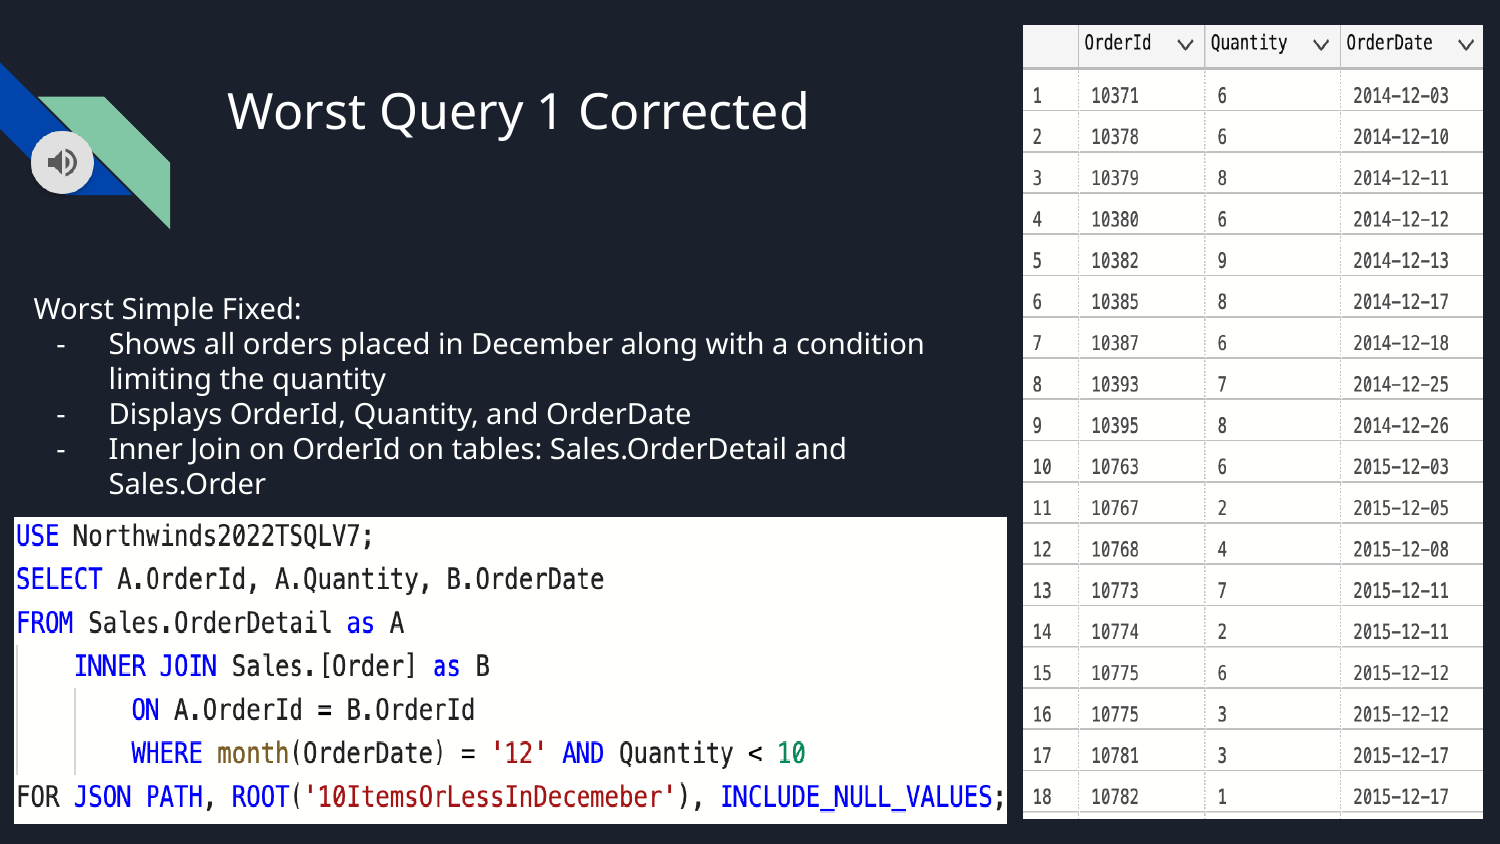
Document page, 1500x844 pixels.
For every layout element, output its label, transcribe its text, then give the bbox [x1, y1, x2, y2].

picture [1023, 25, 1483, 819]
picture [14, 517, 1007, 825]
title Worst Query 1 Corrected [212, 64, 1018, 215]
text_box Worst Simple Fixed: Shows all orders placed in December along with a condition limiting the quantity Displays OrderId, Quantity, and OrderDate Inner Join on OrderId on tables: Sales.OrderDetail and Sales.Order [18, 275, 1003, 516]
picture [24, 124, 101, 201]
